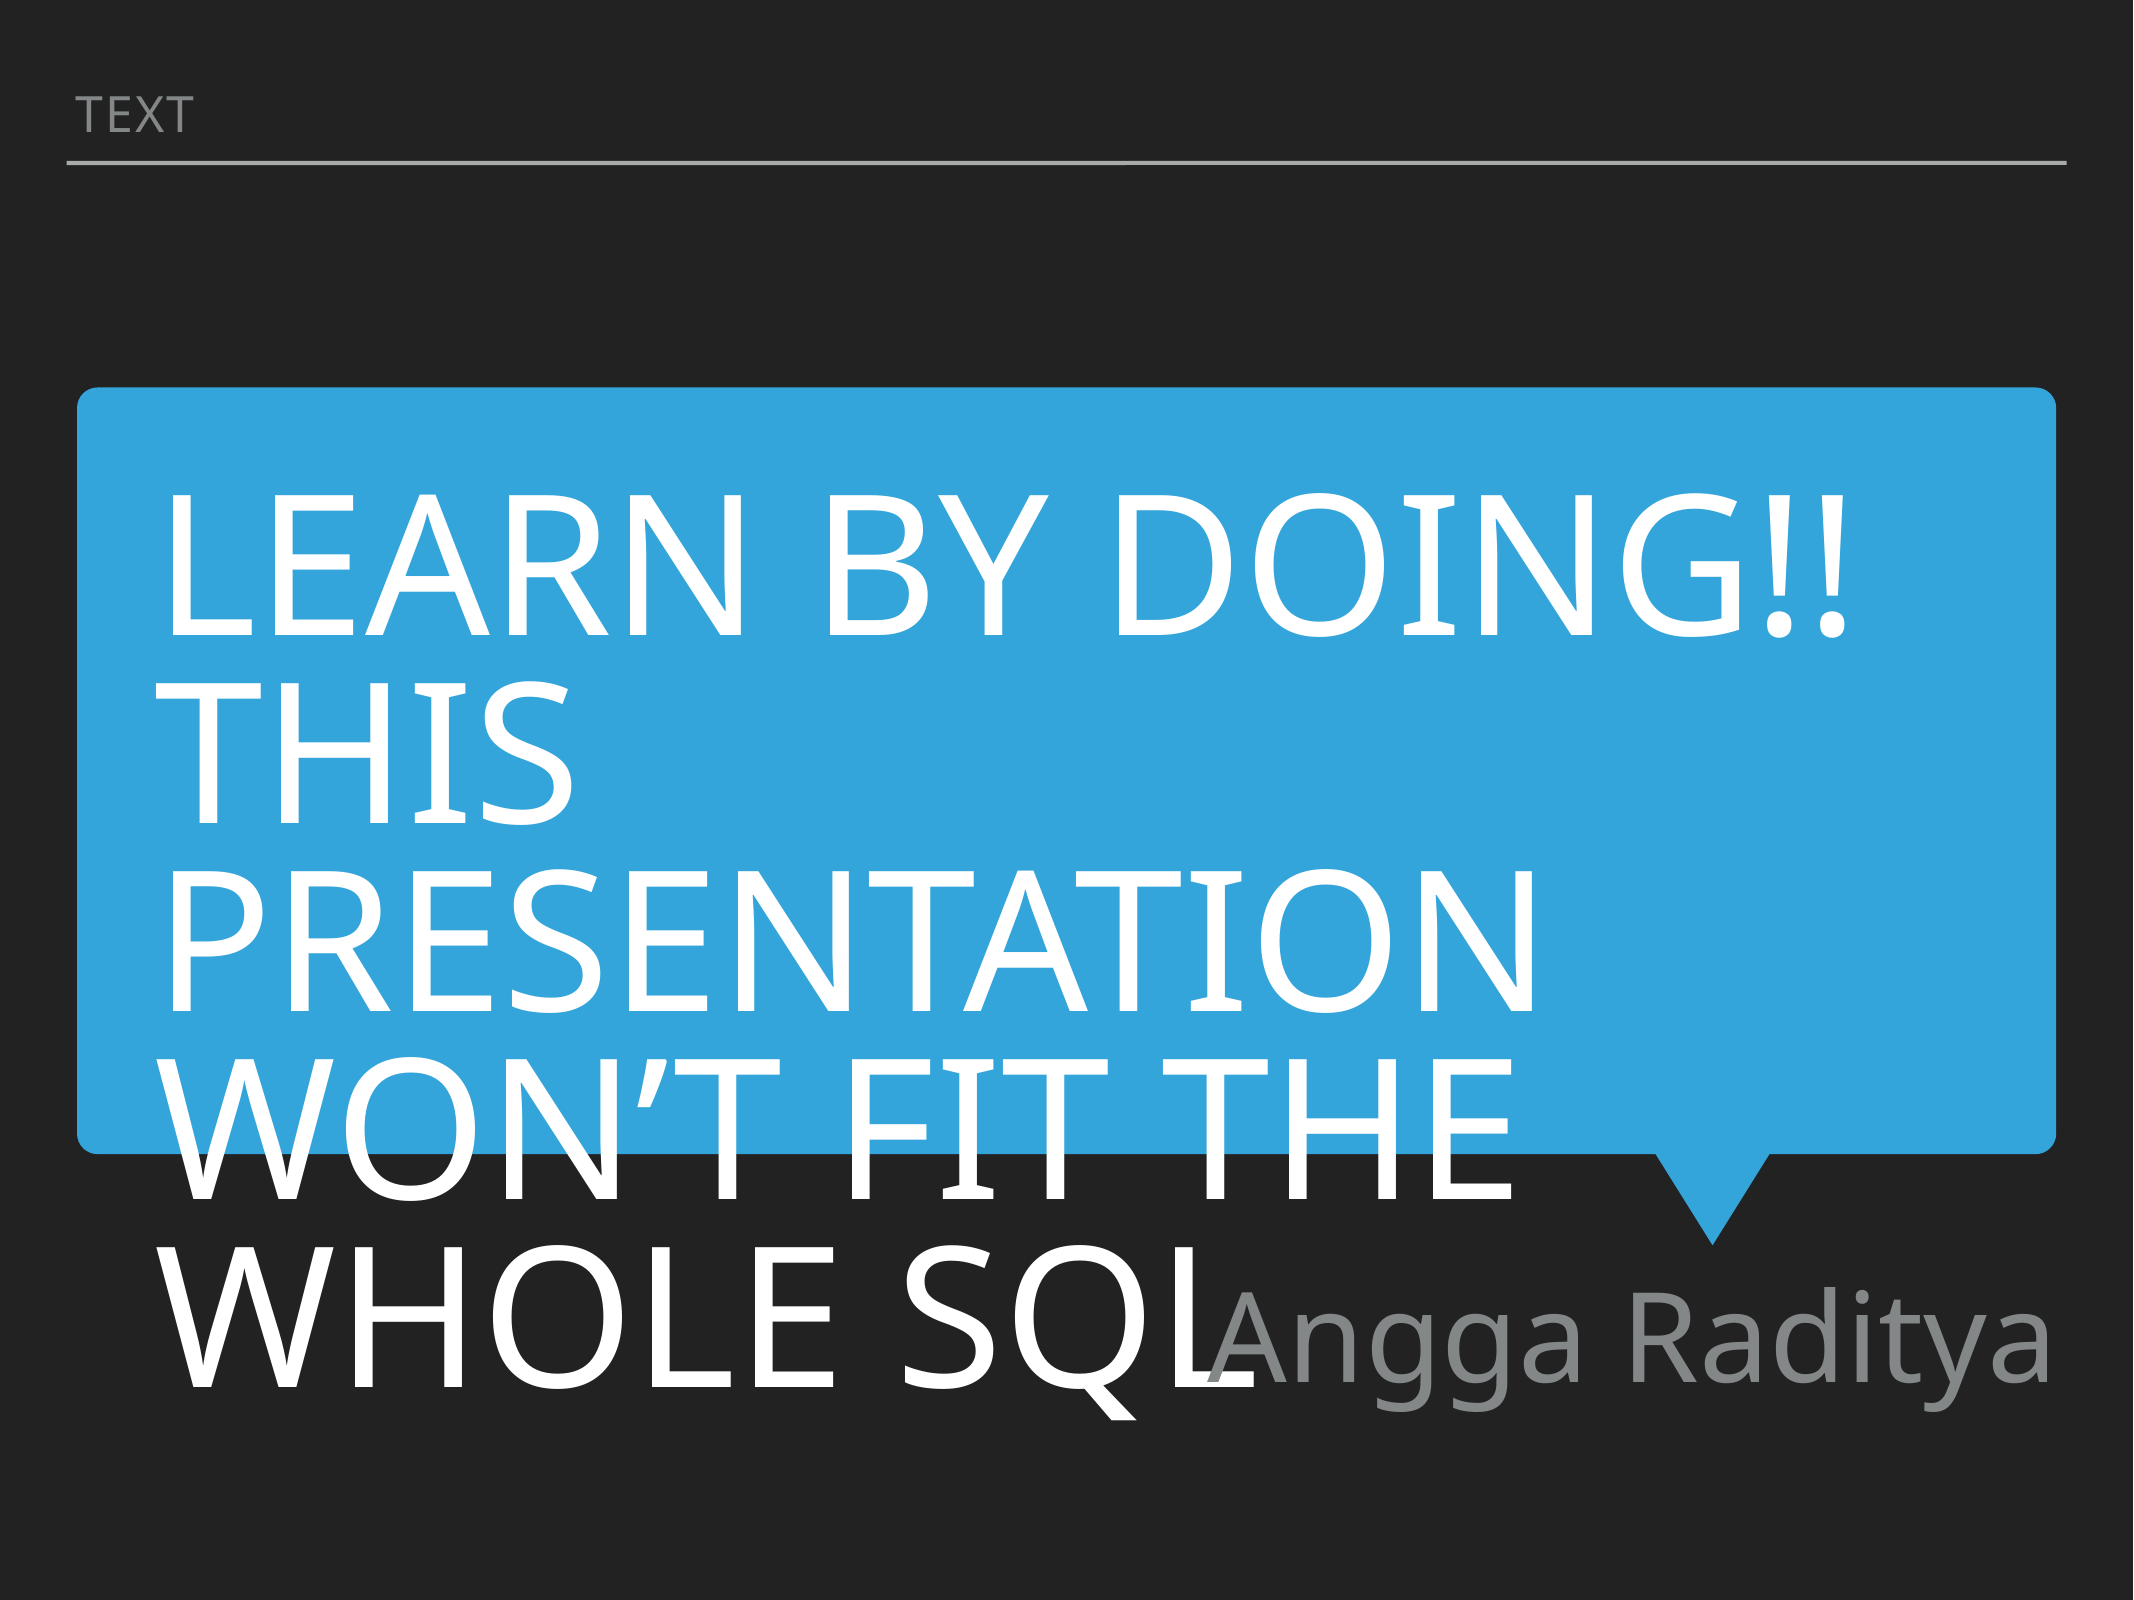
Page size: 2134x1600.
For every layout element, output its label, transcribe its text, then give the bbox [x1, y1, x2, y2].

list Learn By Doing!! This presentation won’t fit the whole SQL [145, 476, 1988, 1083]
list Angga Raditya [66, 1277, 2068, 1420]
list Text [66, 74, 1901, 151]
